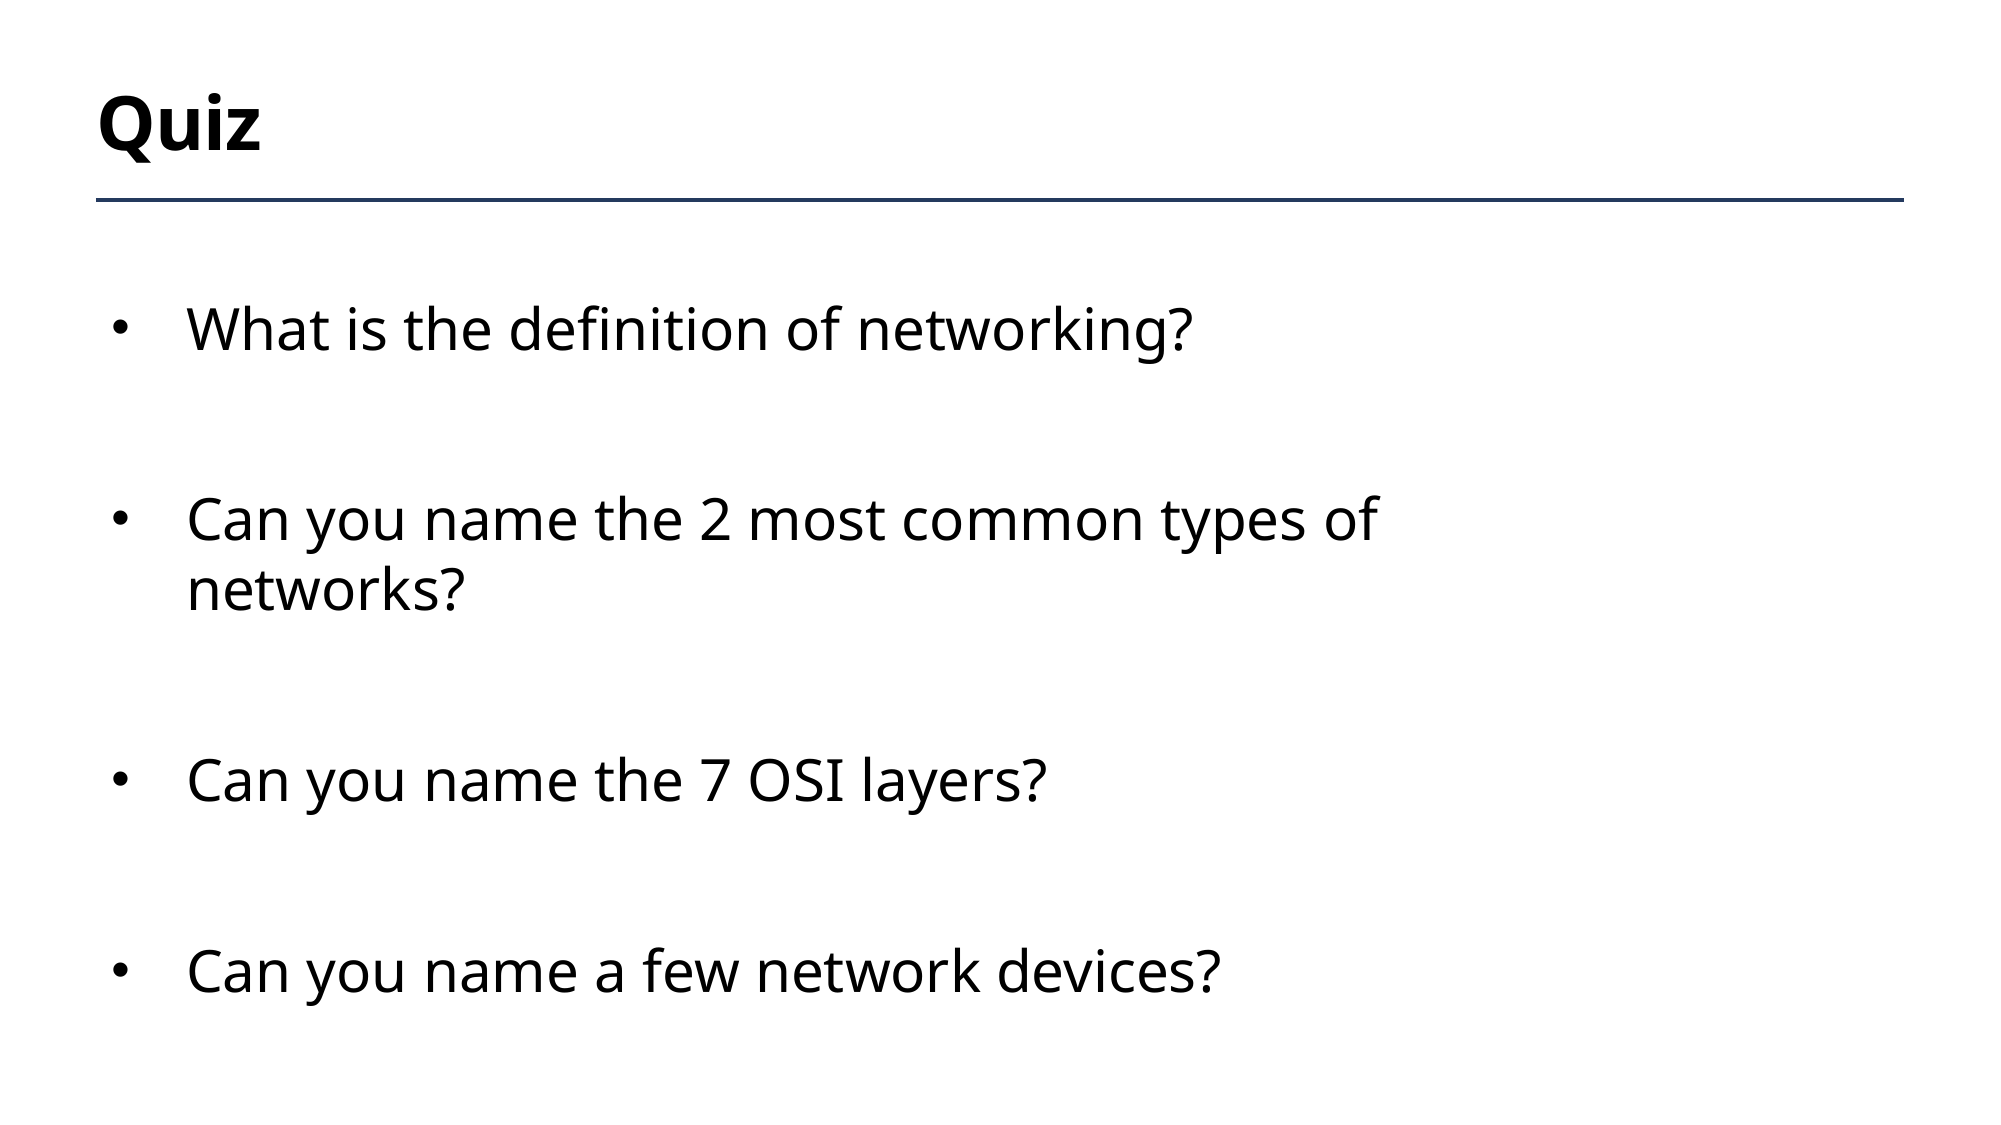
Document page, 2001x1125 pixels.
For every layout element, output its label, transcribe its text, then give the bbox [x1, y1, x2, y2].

text_box What is the definition of networking? Can you name the 2 most common types of networks? Can you name the 7 OSI layers? Can you name a few network devices? [96, 284, 1663, 1056]
title Quiz [96, 75, 1904, 166]
